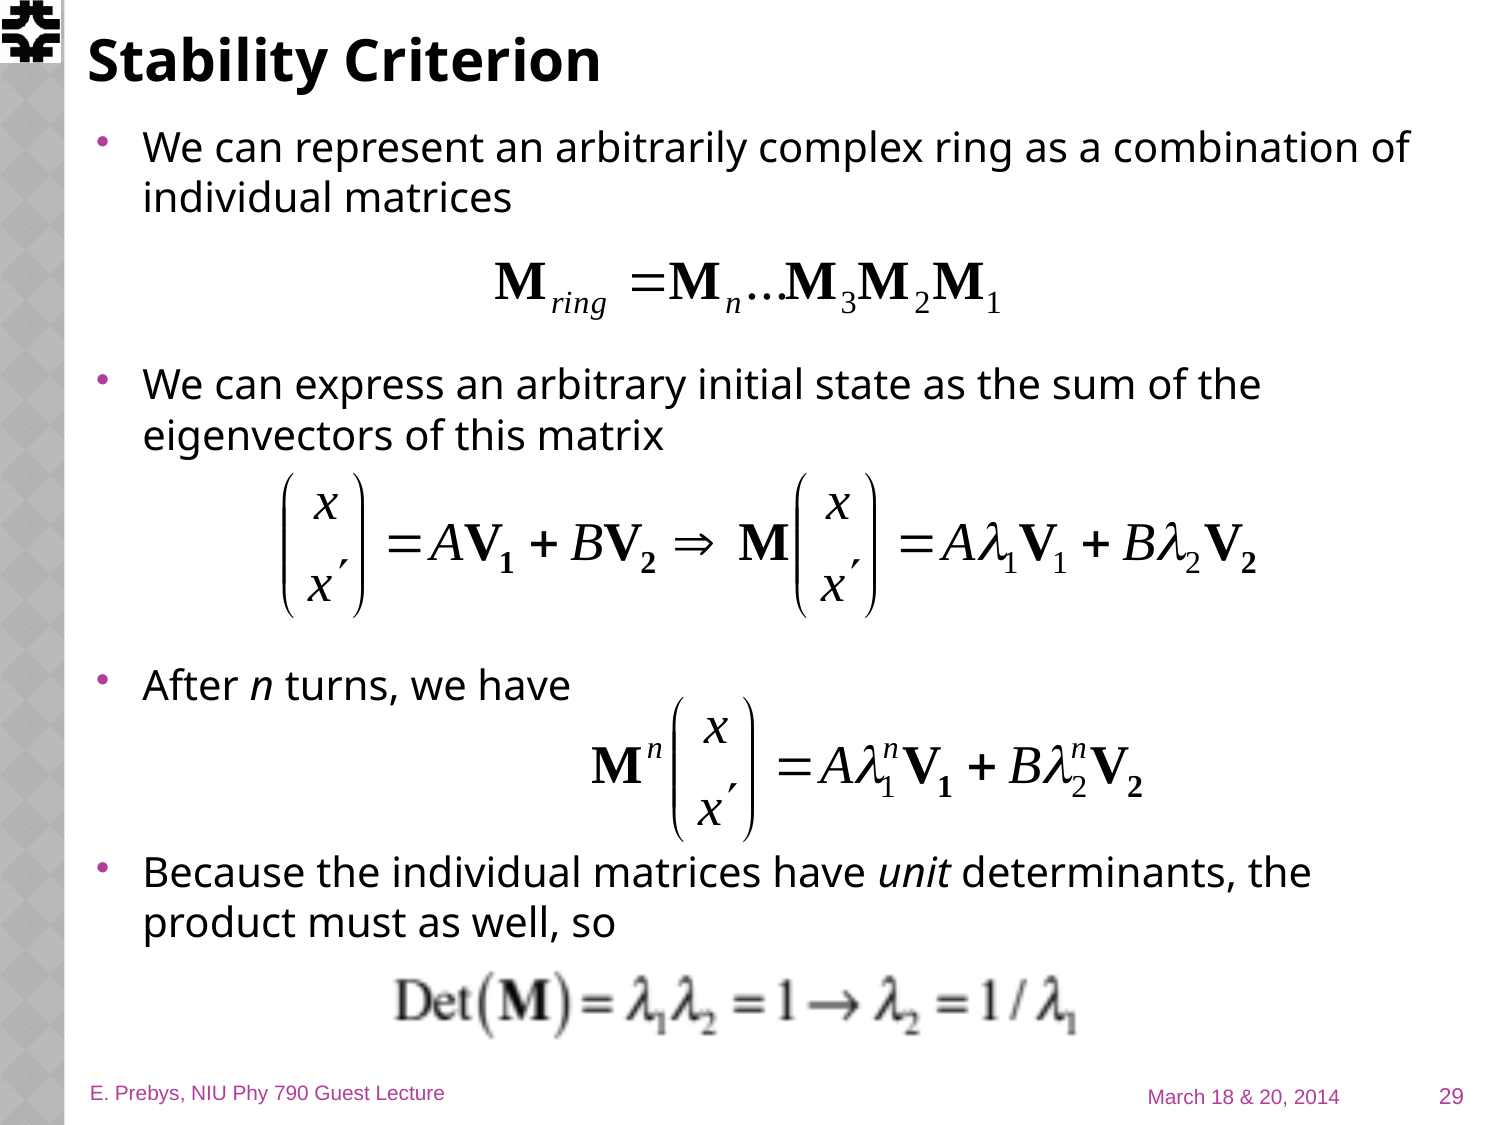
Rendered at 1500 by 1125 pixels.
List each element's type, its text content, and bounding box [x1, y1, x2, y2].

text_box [486, 243, 1010, 333]
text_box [271, 464, 1268, 629]
picture [0, 0, 61, 63]
footer E. Prebys, NIU Phy 790 Guest Lecture [75, 1075, 709, 1105]
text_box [583, 687, 1152, 852]
list We can represent an arbitrarily complex ring as a combination of individual matrices We can express an arbitrary initial state as the sum of the eigenvectors of this matrix After n turns, we have Because the individual matrices have unit determinants, the product must as well, so [82, 112, 1437, 261]
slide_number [827, 1077, 1355, 1110]
slide_number 29 [1367, 1071, 1465, 1110]
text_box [387, 961, 1084, 1045]
title Stability Criterion [80, 20, 1436, 93]
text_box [0, 0, 65, 1125]
